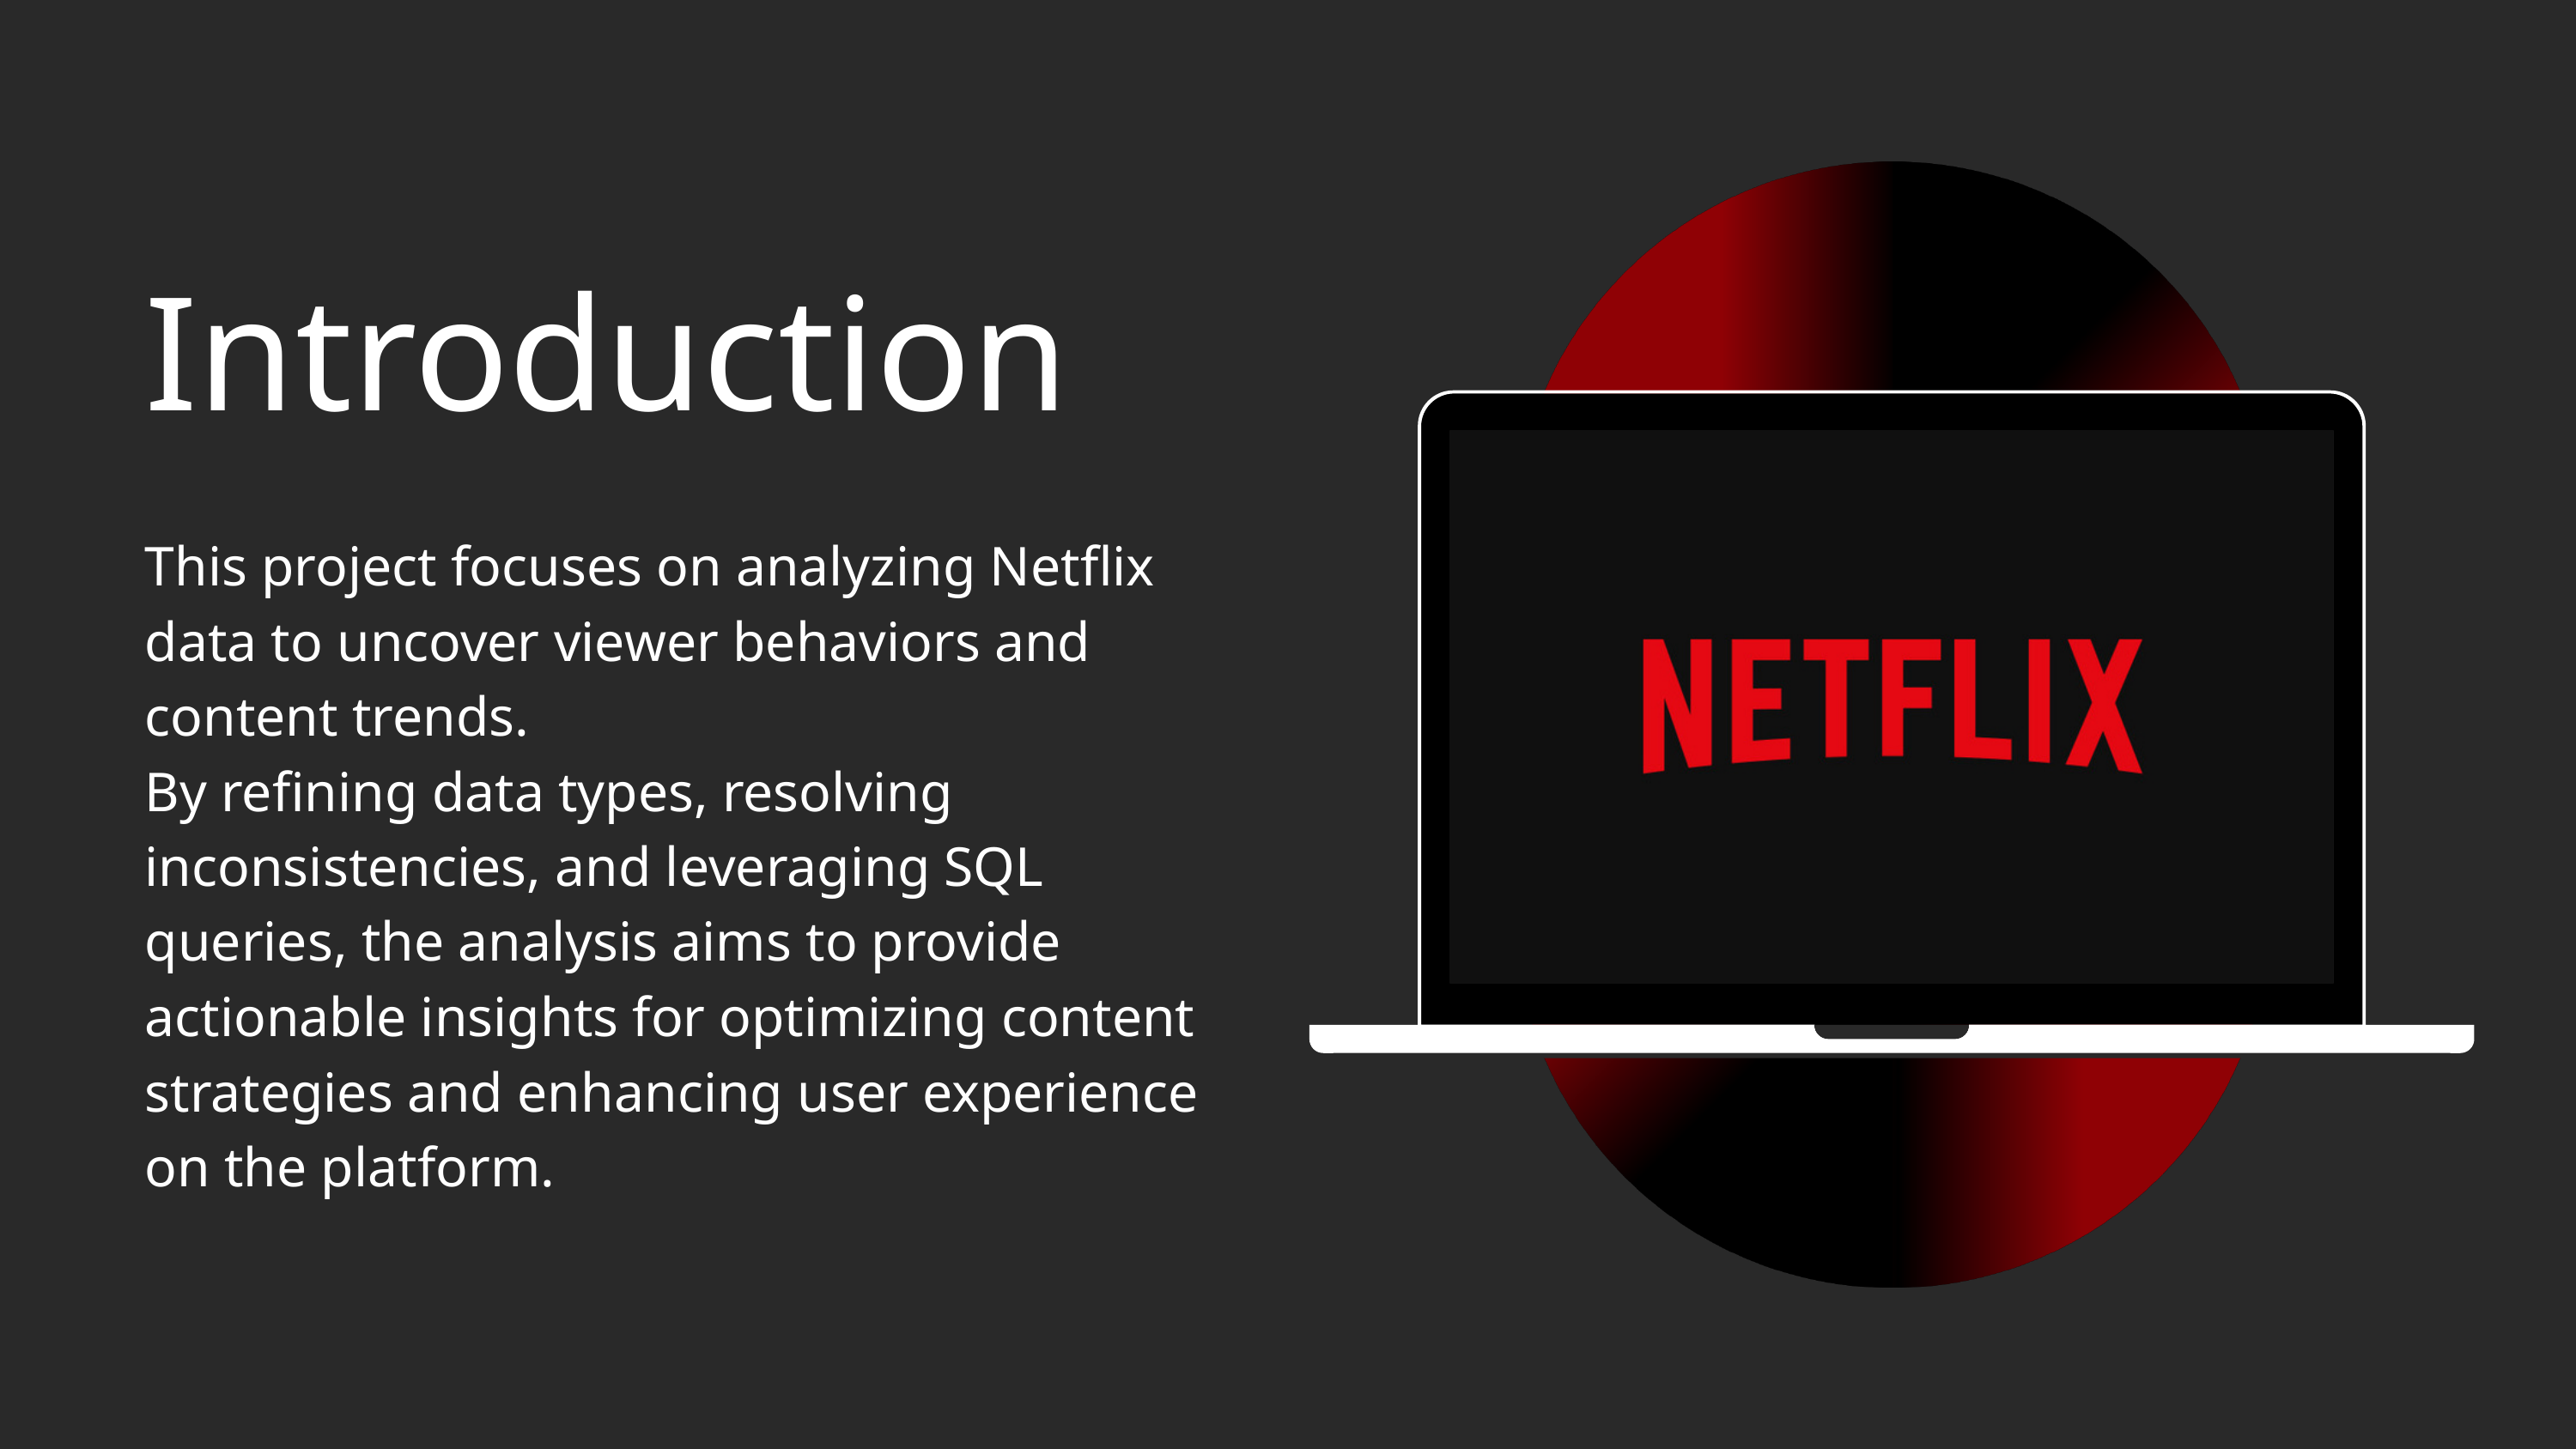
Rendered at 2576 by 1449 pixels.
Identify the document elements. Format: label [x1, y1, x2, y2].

text_box [1514, 161, 2269, 389]
text_box [1309, 390, 2475, 1058]
text_box [1514, 1065, 2269, 1288]
text_box [144, 253, 1248, 1196]
